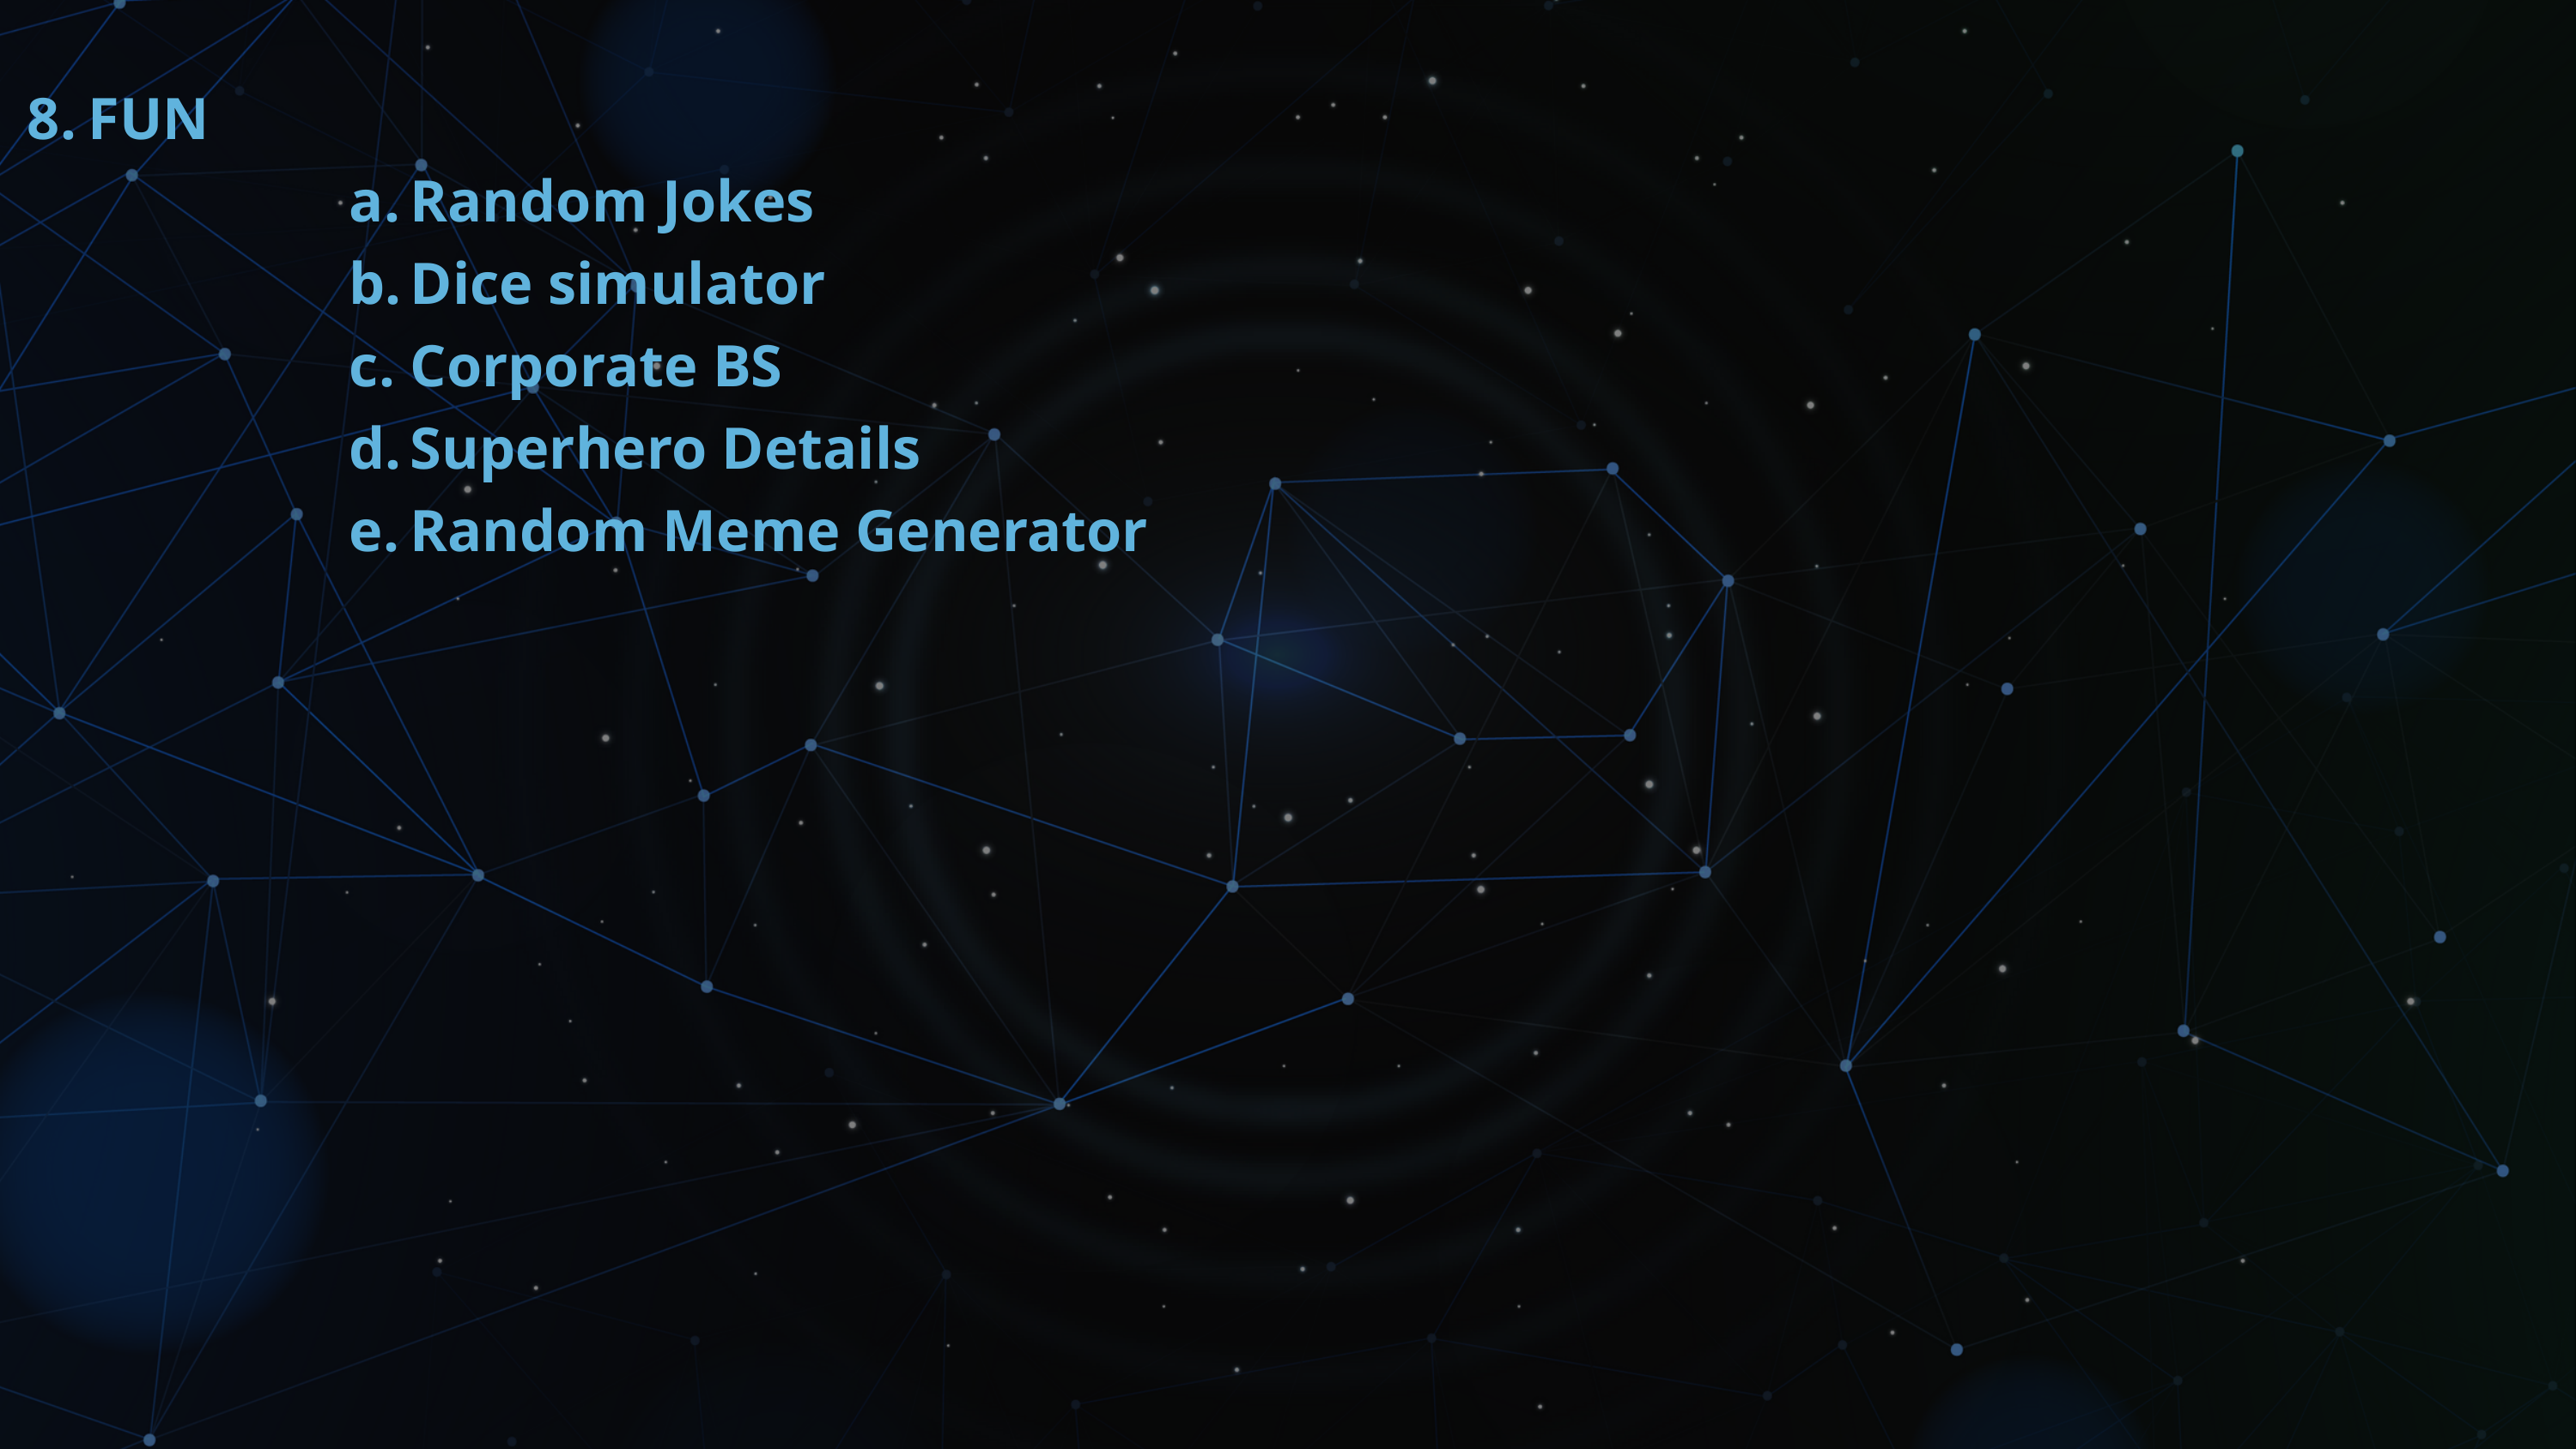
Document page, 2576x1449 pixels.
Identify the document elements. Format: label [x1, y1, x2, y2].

text_box [0, 0, 2576, 1449]
